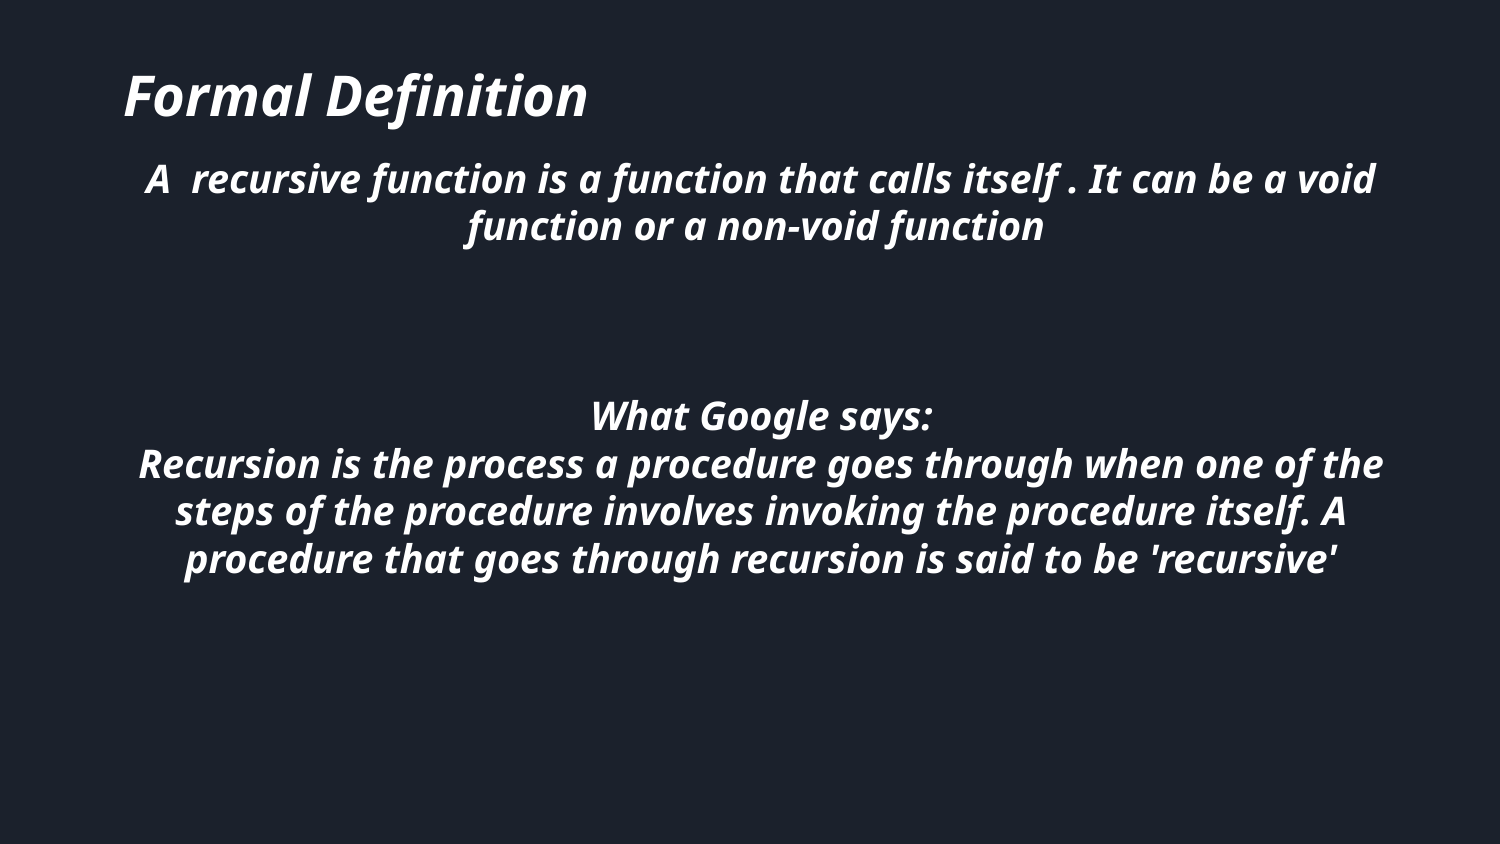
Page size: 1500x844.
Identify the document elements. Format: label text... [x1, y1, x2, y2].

text_box A recursive function is a function that calls itself . It can be a void function or a non-void function What Google says: Recursion is the process a procedure goes through when one of the steps of the procedure involves invoking the procedure itself. A procedure that goes through recursion is said to be 'recursive' [73, 138, 1450, 597]
text_box Formal Definition [108, 45, 785, 138]
